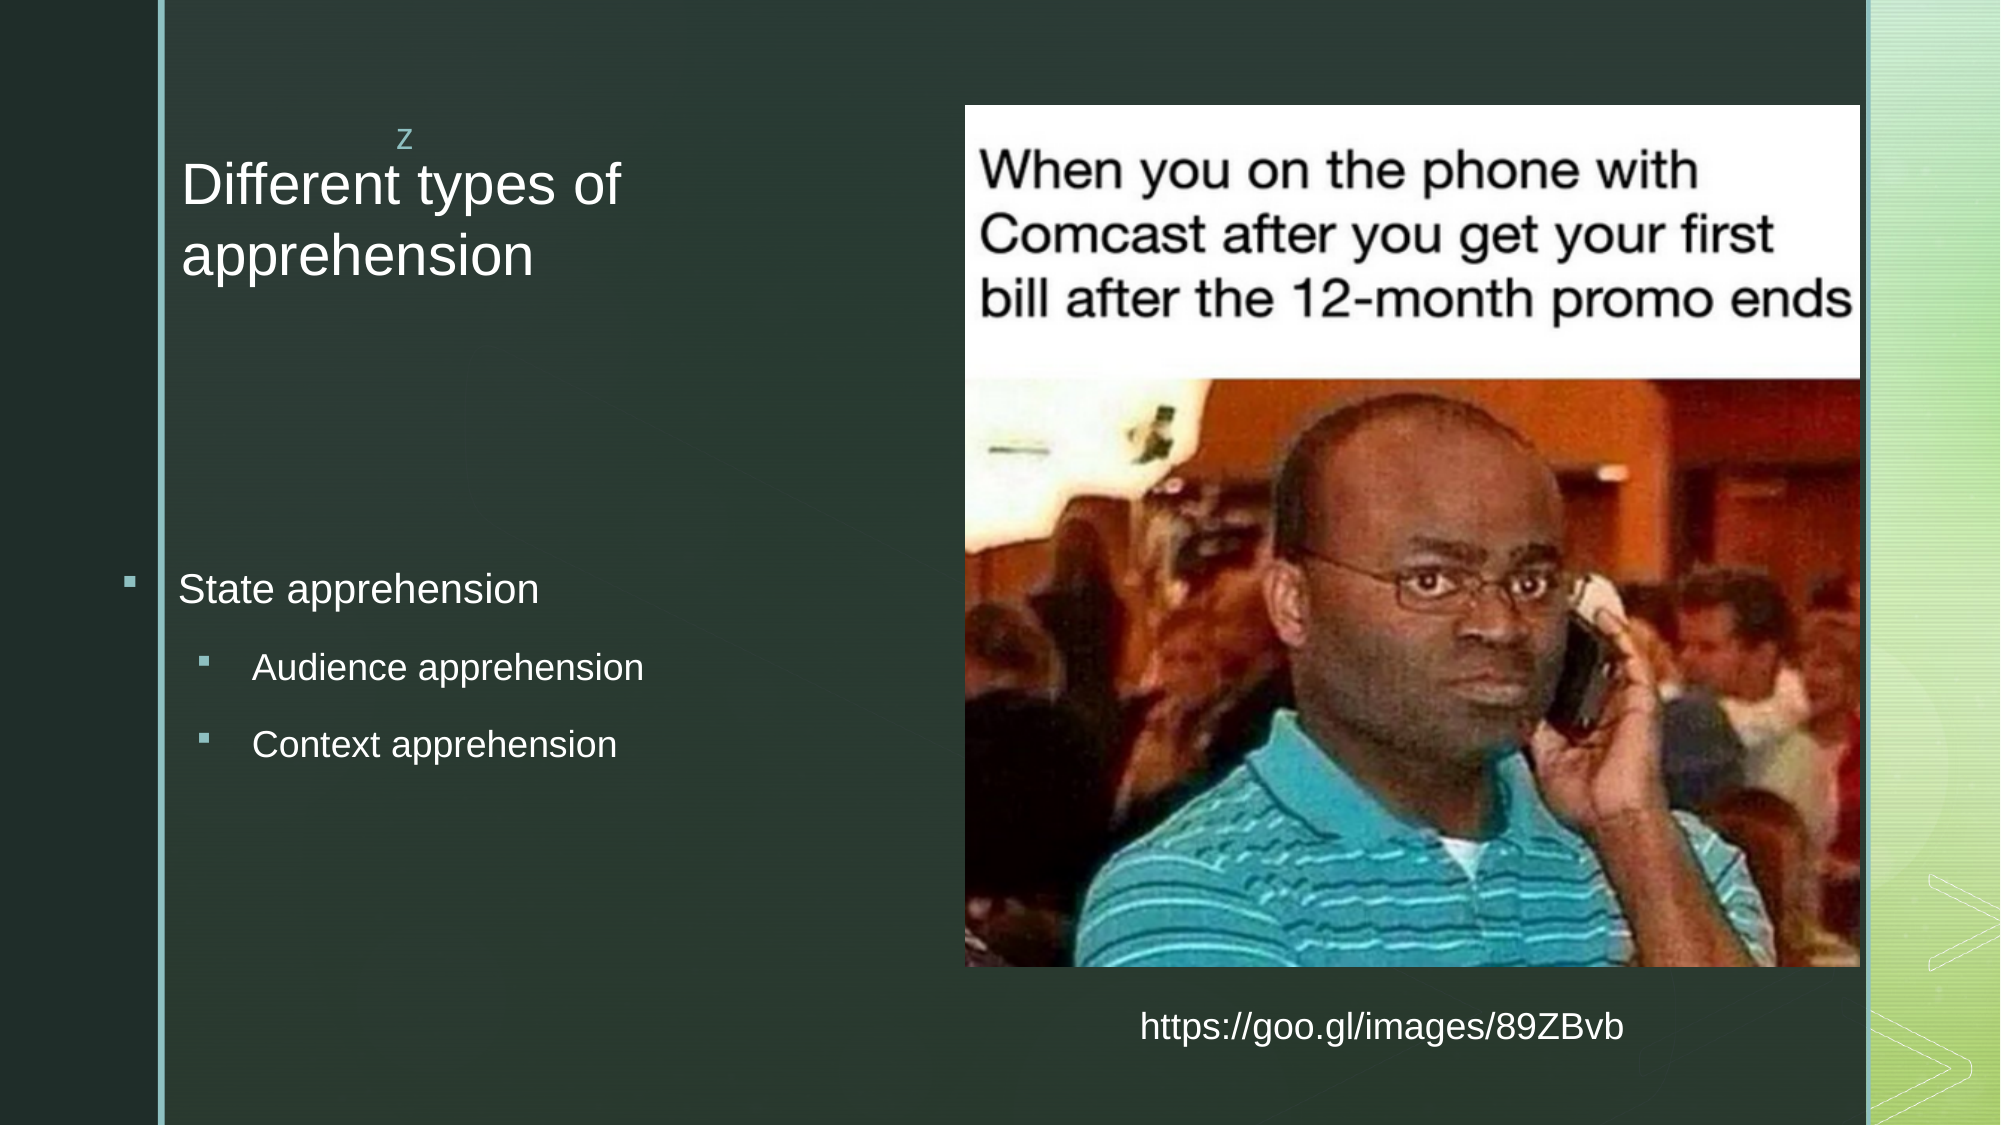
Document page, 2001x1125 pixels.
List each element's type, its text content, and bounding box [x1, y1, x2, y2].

picture [965, 105, 1861, 967]
text_box https://goo.gl/images/89ZBvb [1124, 994, 1779, 1054]
list State apprehension Audience apprehension Context apprehension [106, 350, 947, 967]
picture [1871, 0, 2001, 1125]
text_box Different types of apprehension [166, 139, 947, 295]
